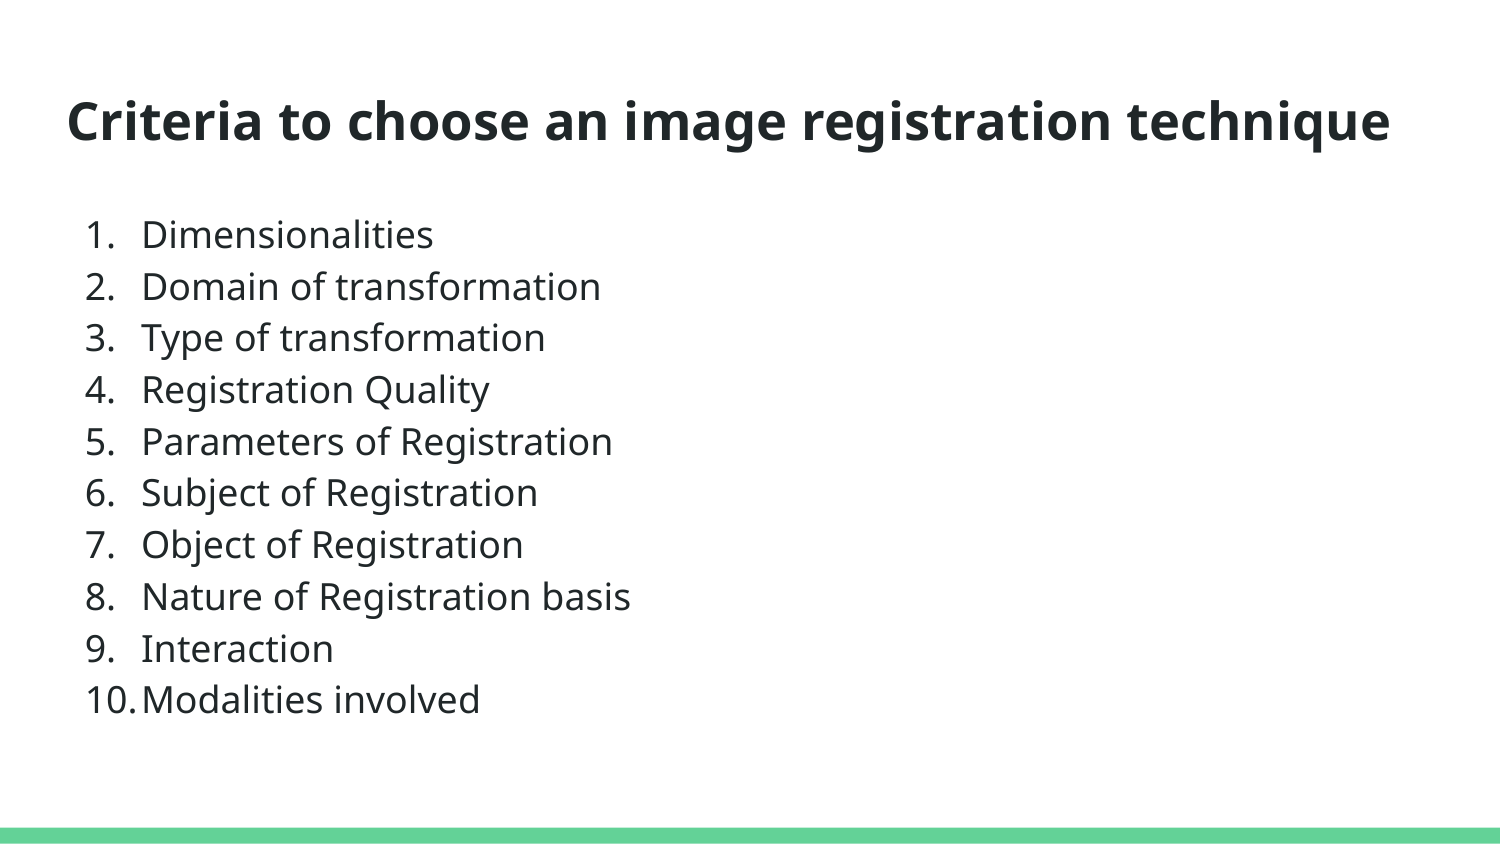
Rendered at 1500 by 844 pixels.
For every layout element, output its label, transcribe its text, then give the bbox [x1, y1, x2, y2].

list Dimensionalities Domain of transformation Type of transformation Registration Quality Parameters of Registration Subject of Registration Object of Registration Nature of Registration basis Interaction Modalities involved [51, 189, 1449, 750]
title Criteria to choose an image registration technique [51, 72, 1449, 167]
